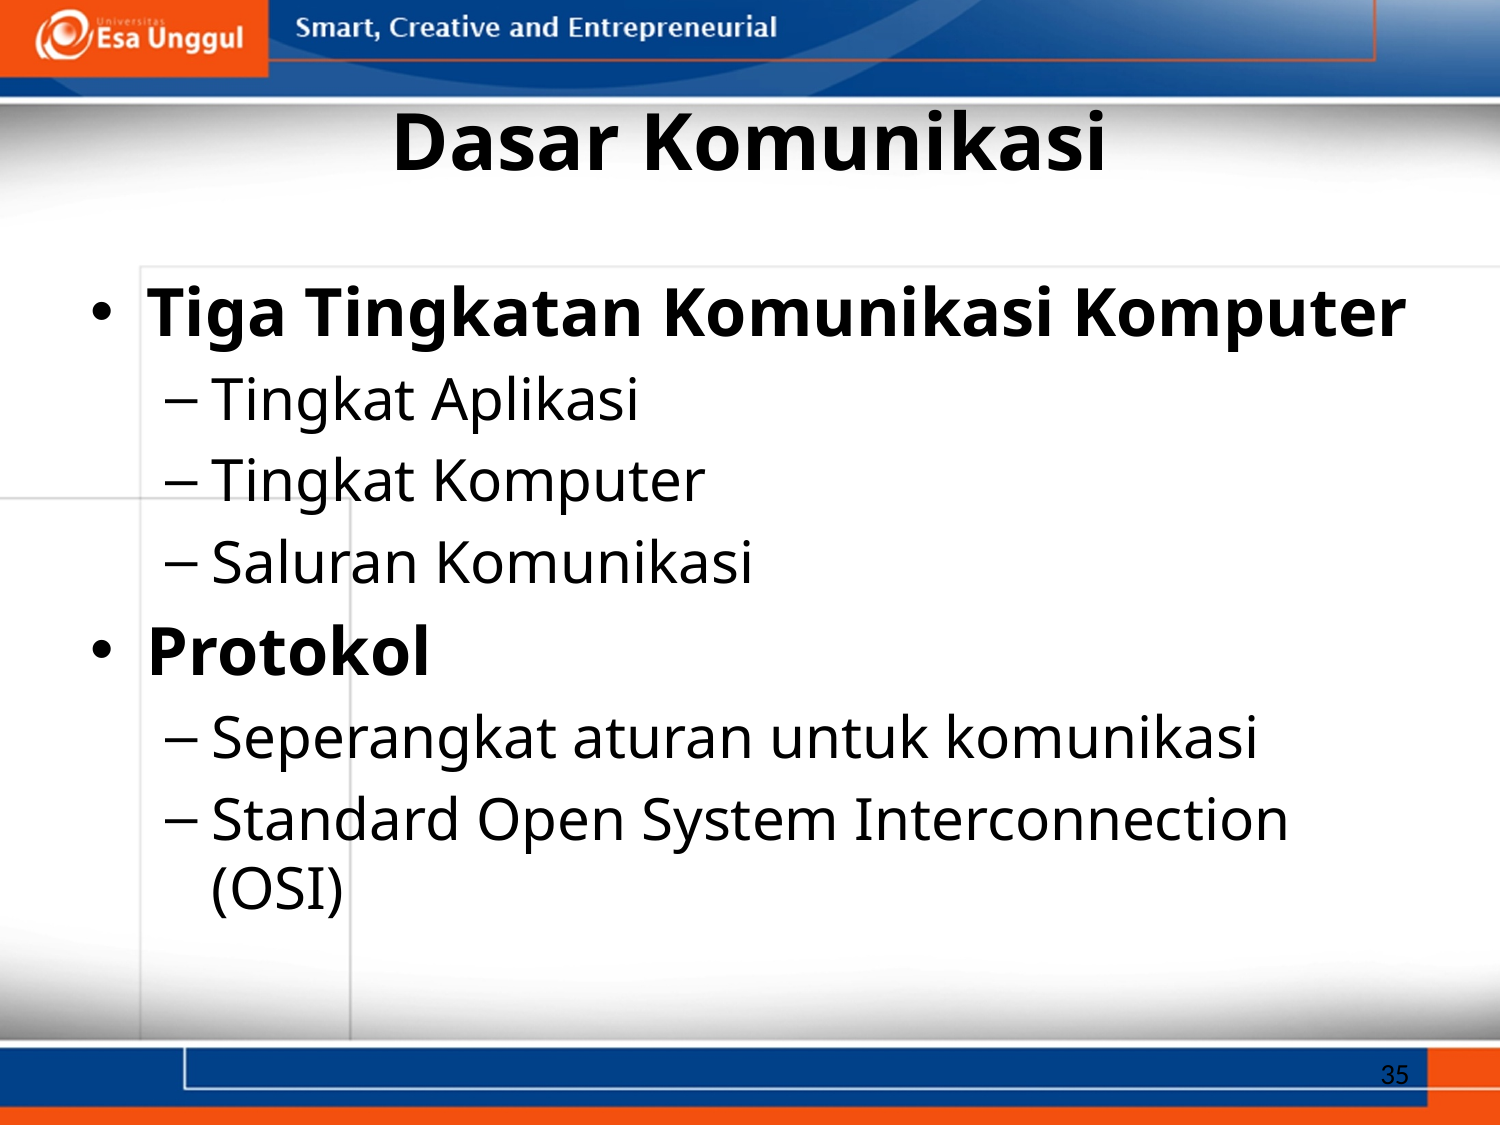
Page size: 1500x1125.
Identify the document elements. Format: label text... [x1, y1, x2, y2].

slide_number 35 [1074, 1042, 1425, 1103]
picture [0, 0, 1500, 1125]
title Dasar Komunikasi [75, 45, 1425, 233]
list Tiga Tingkatan Komunikasi Komputer Tingkat Aplikasi Tingkat Komputer Saluran Komunikasi Protokol Seperangkat aturan untuk komunikasi Standard Open System Interconnection (OSI) [75, 262, 1425, 1005]
